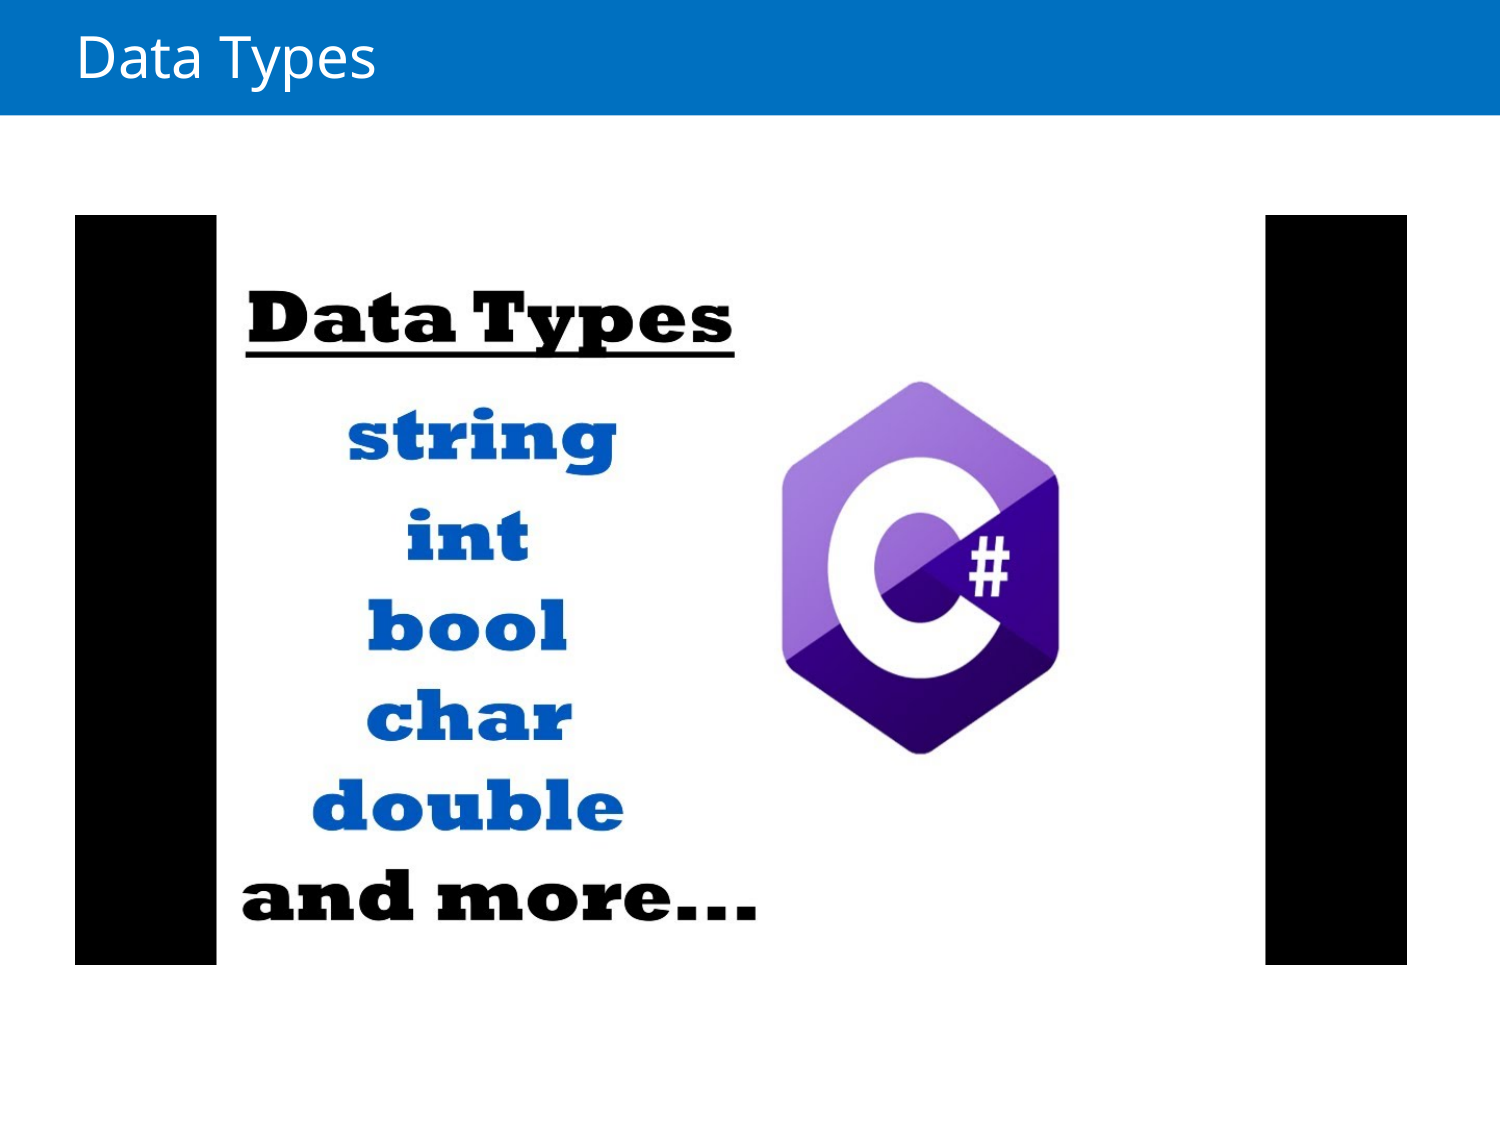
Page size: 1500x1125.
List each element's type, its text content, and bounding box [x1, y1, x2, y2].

title Data Types [75, 0, 1351, 122]
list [74, 214, 1408, 965]
